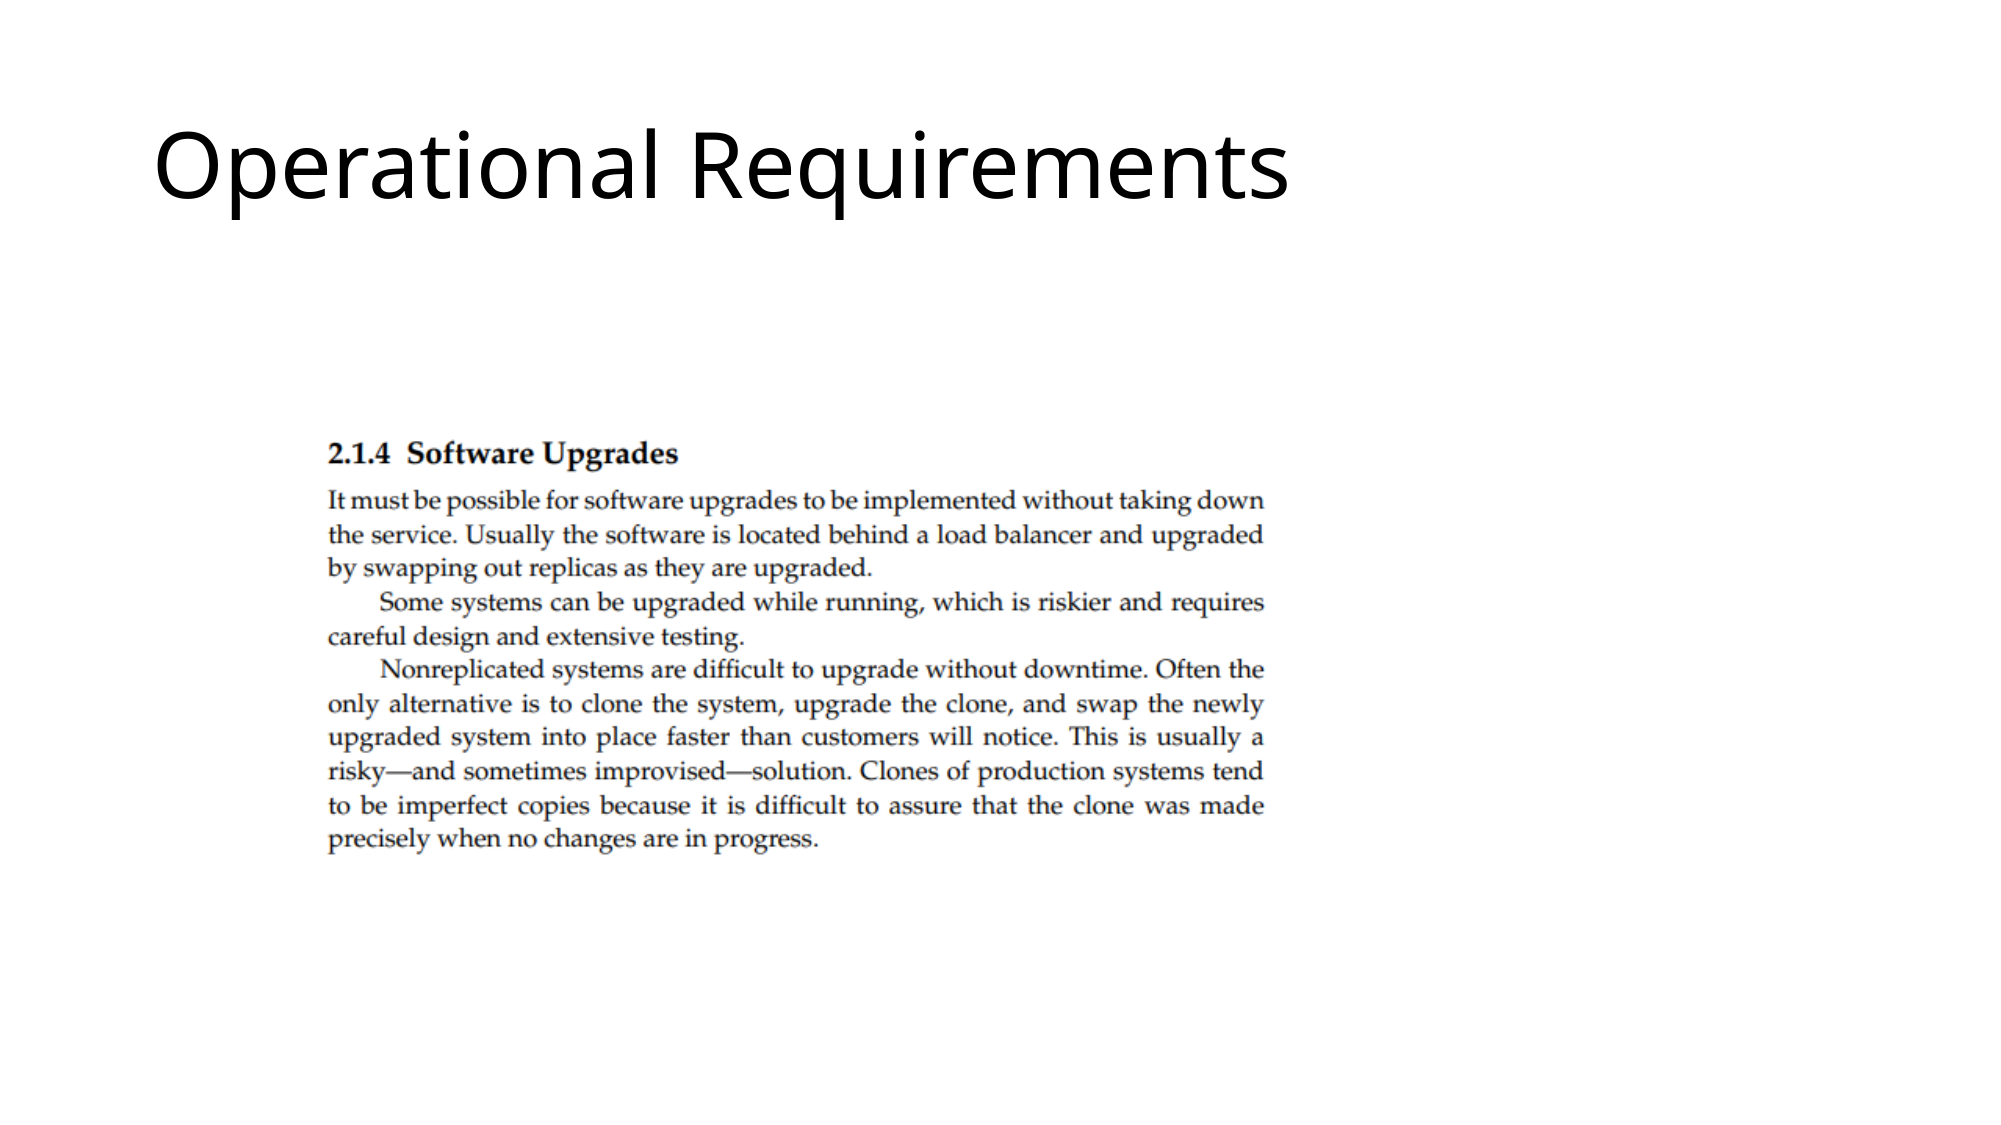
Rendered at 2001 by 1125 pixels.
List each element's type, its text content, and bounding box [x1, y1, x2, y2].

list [237, 390, 1345, 886]
title Operational Requirements [137, 59, 1863, 278]
